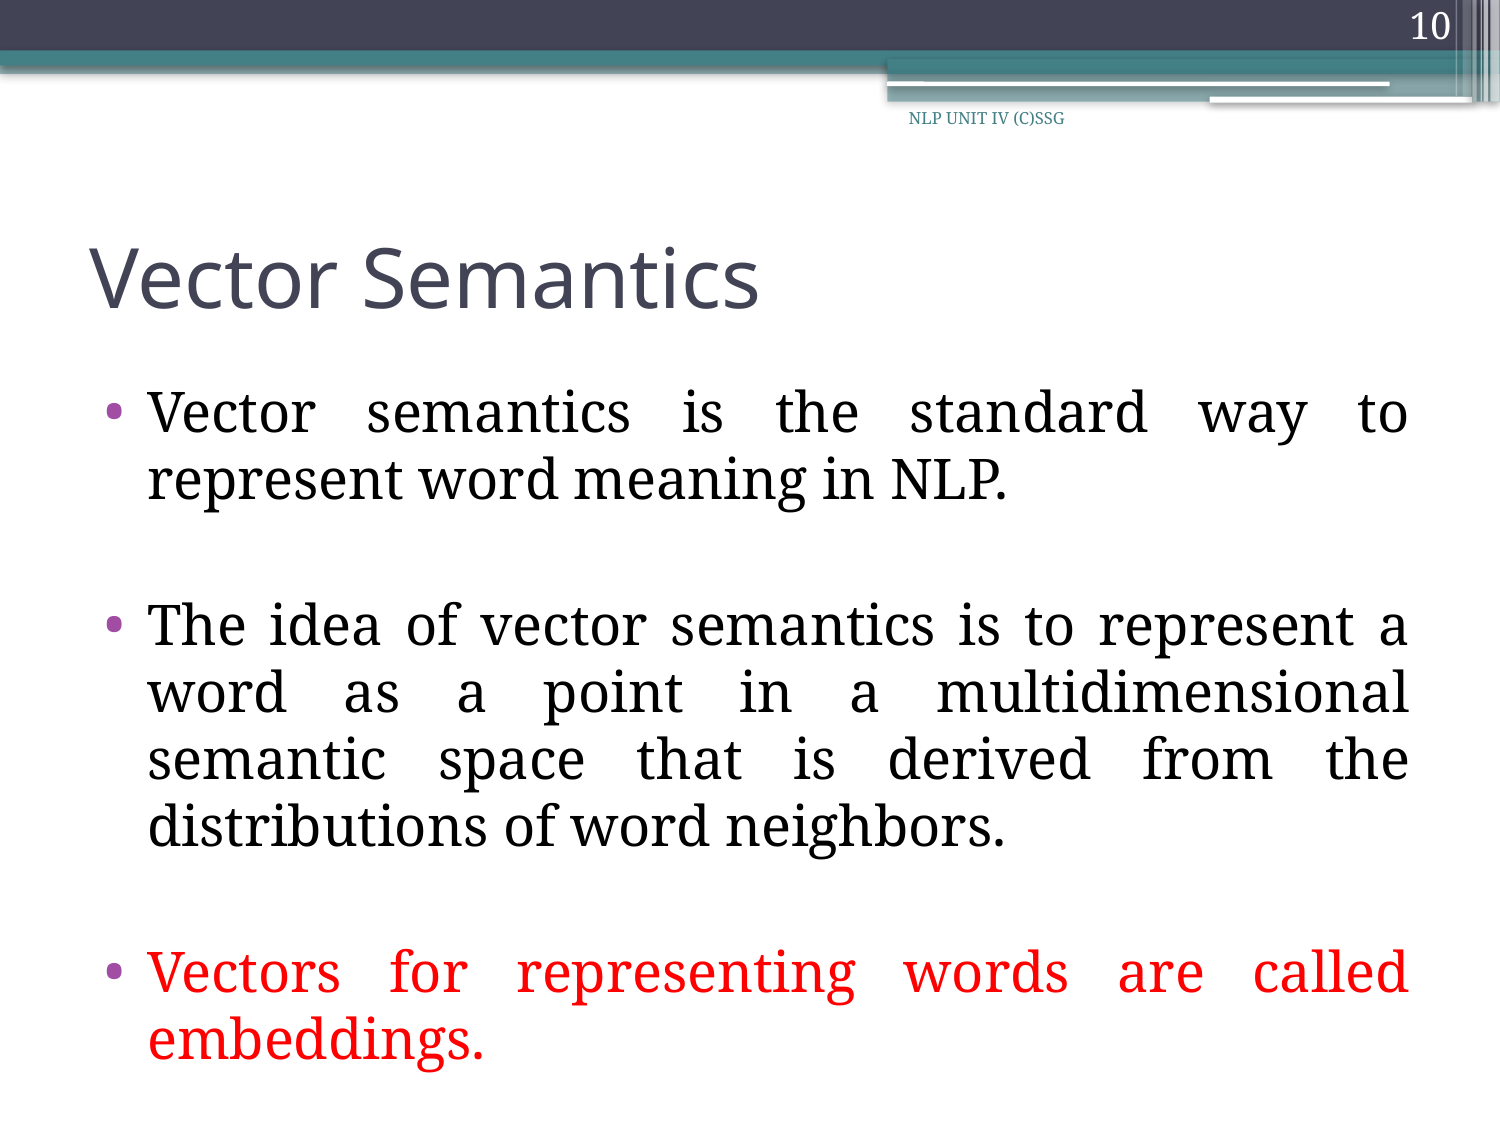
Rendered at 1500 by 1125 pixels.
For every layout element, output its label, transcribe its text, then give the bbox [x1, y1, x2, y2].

title Vector Semantics [75, 187, 1425, 363]
slide_number 10 [1341, 0, 1466, 61]
list Vector semantics is the standard way to represent word meaning in NLP. The idea of vector semantics is to represent a word as a point in a multidimensional semantic space that is derived from the distributions of word neighbors. Vectors for representing words are called embeddings. [75, 368, 1425, 1079]
footer NLP UNIT IV (C)SSG [862, 100, 1080, 176]
